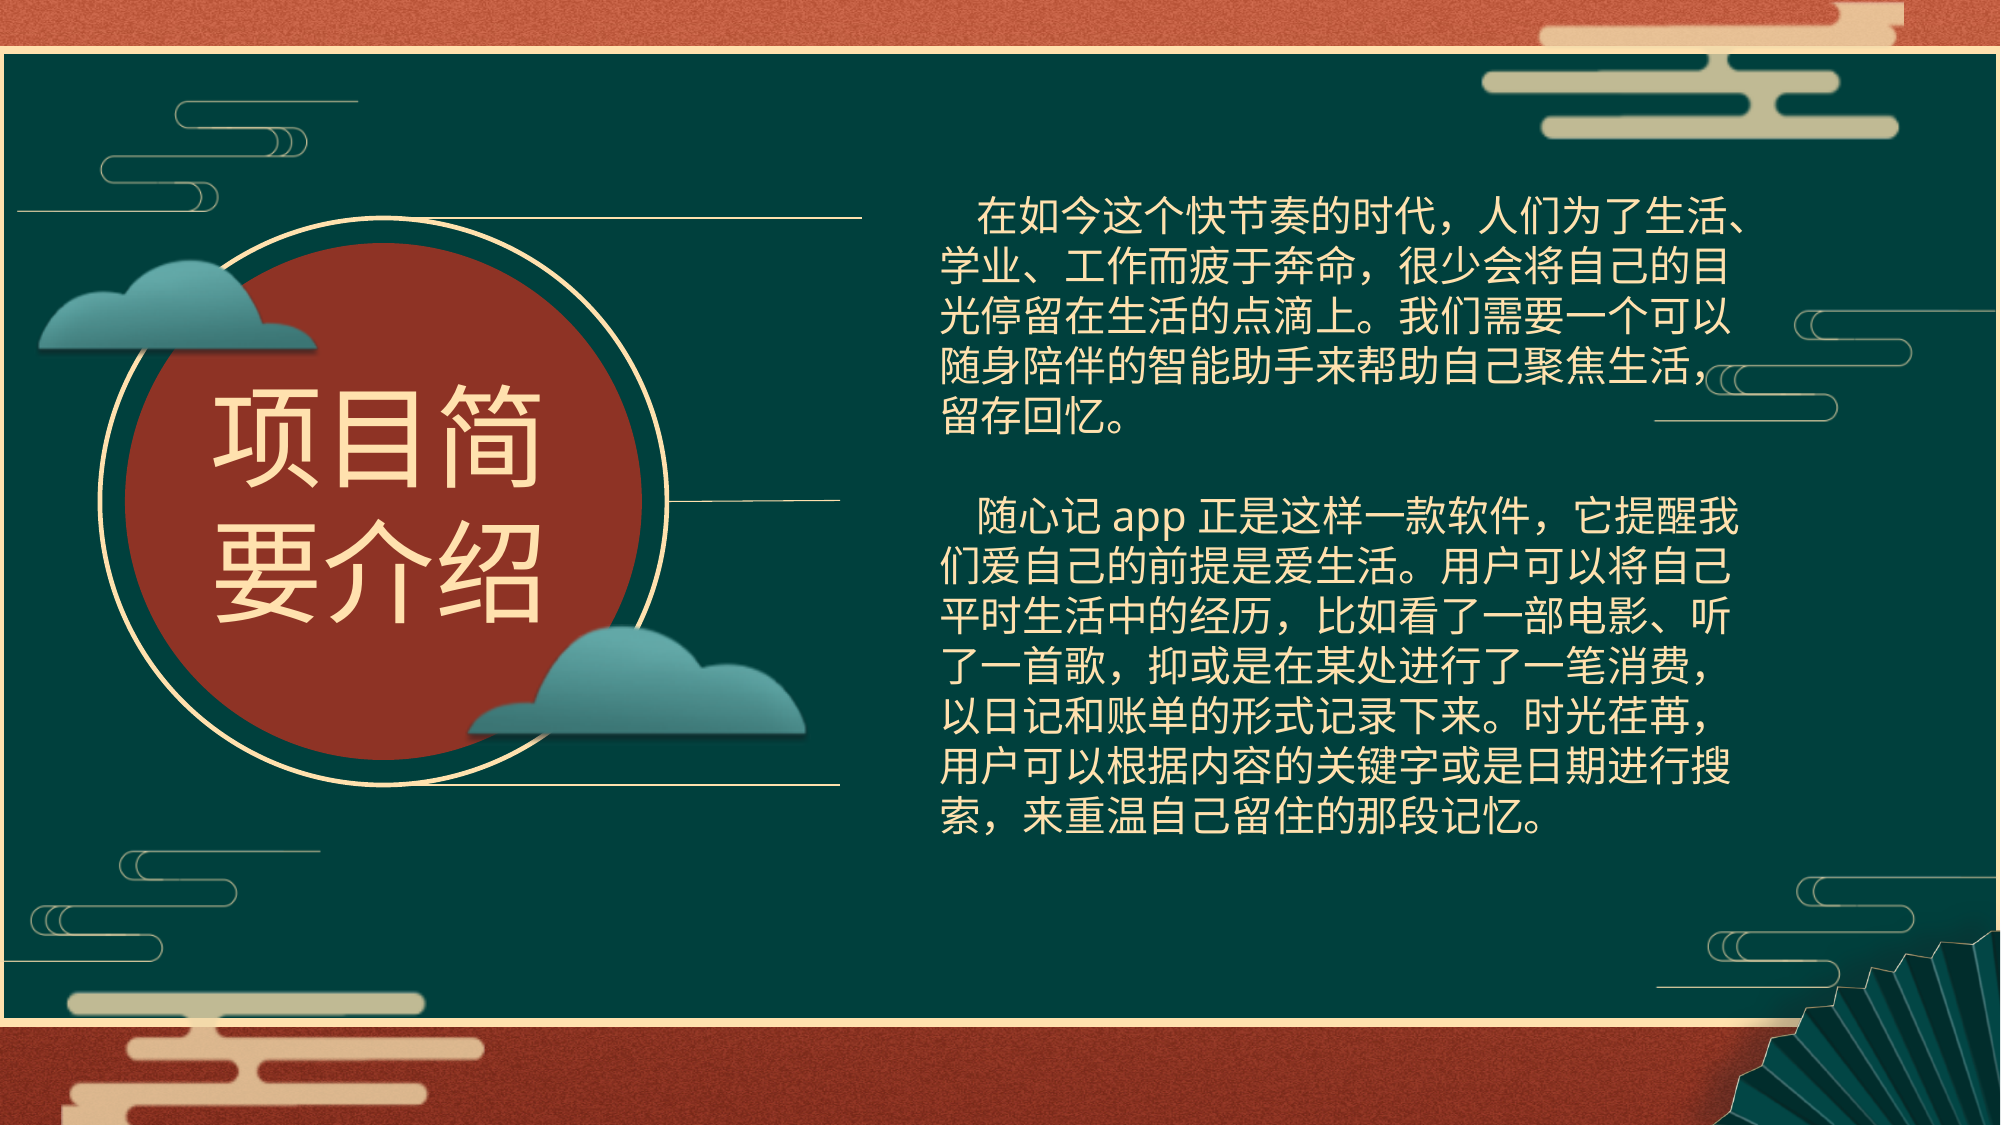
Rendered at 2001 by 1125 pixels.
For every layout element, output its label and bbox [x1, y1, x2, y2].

text_box [99, 217, 863, 785]
picture [0, 0, 2001, 1125]
